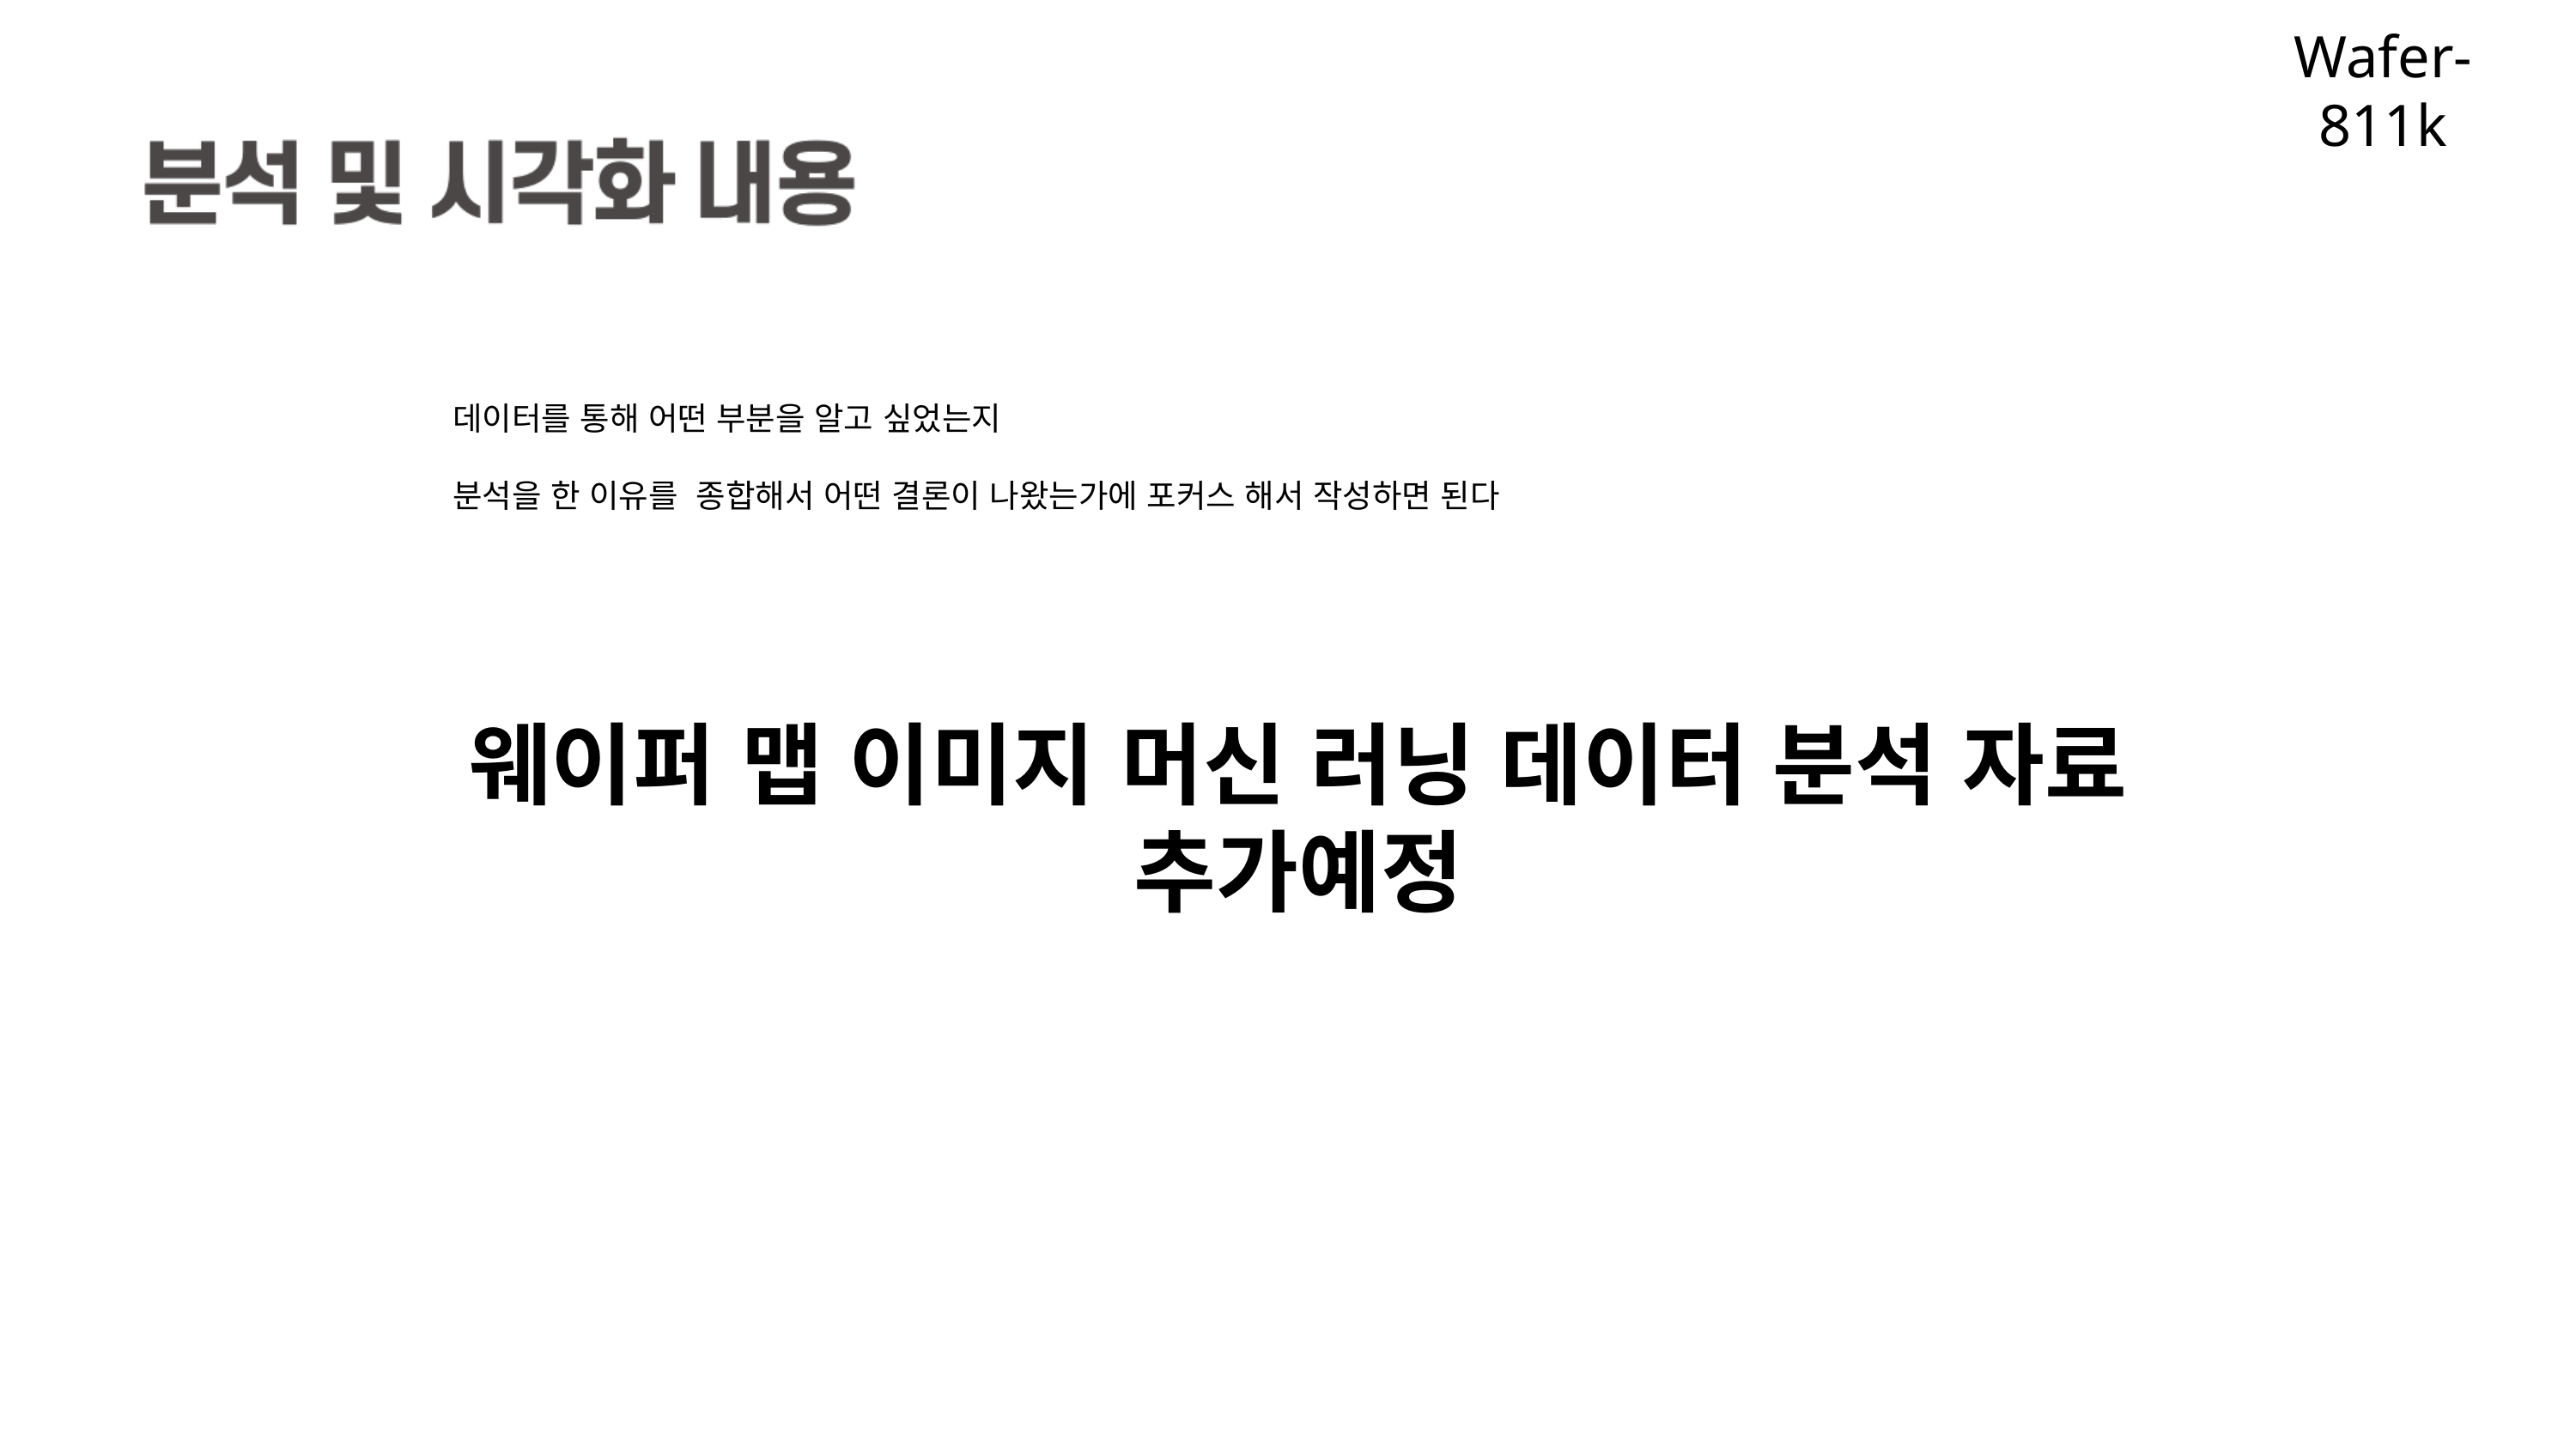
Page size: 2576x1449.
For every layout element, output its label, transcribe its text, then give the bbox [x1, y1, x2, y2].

picture [126, 126, 868, 246]
text_box Wafer-811k [2231, 14, 2536, 164]
title 웨이퍼 맵 이미지 머신 러닝 데이터 분석 자료 추가예정 [451, 659, 2147, 972]
text_box 데이터를 통해 어떤 부분을 알고 싶었는지 분석을 한 이유를 종합해서 어떤 결론이 나왔는가에 포커스 해서 작성하면 된다 [440, 391, 2158, 636]
